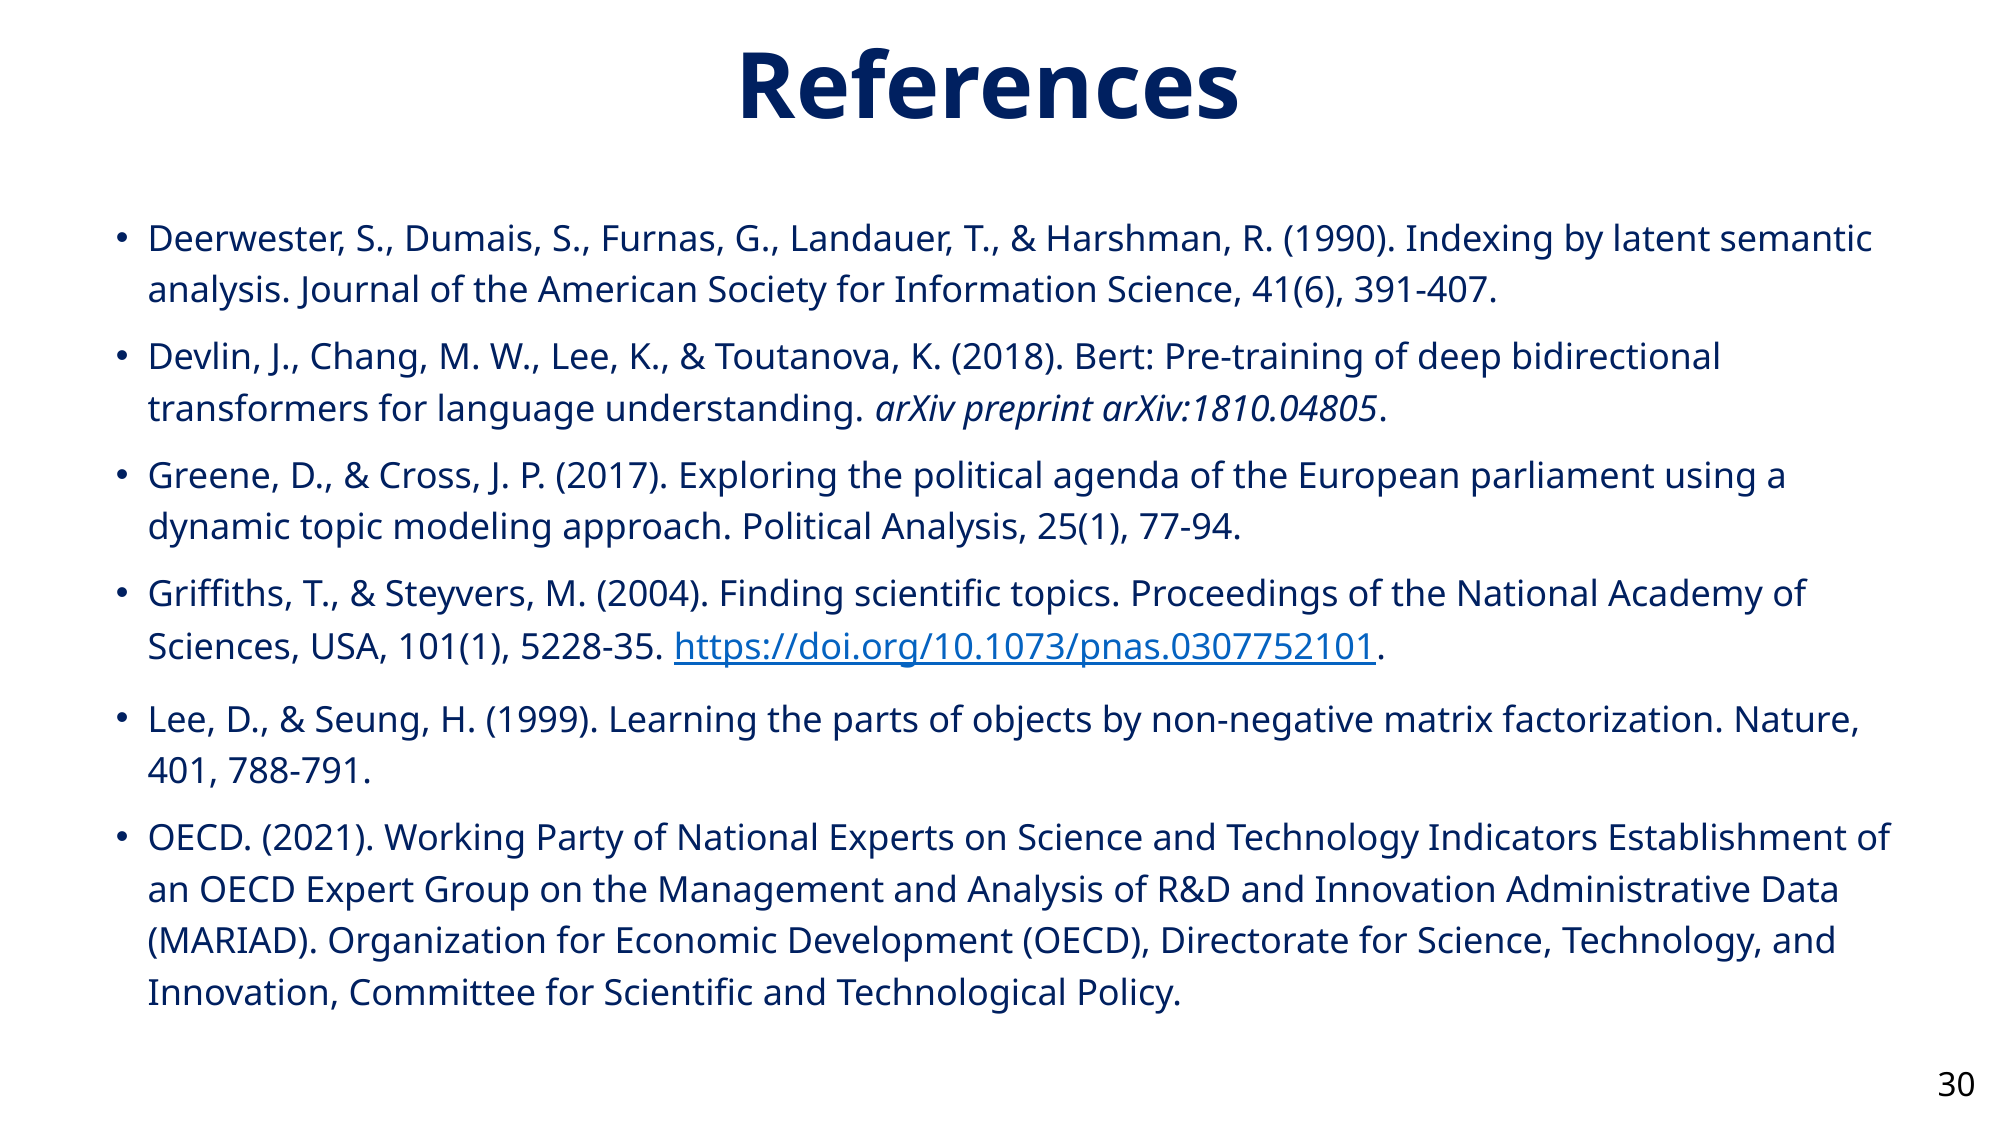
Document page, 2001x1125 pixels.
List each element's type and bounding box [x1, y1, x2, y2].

title [23, 31, 1954, 138]
text_box [100, 199, 1948, 1024]
text_box [1922, 1055, 2000, 1111]
